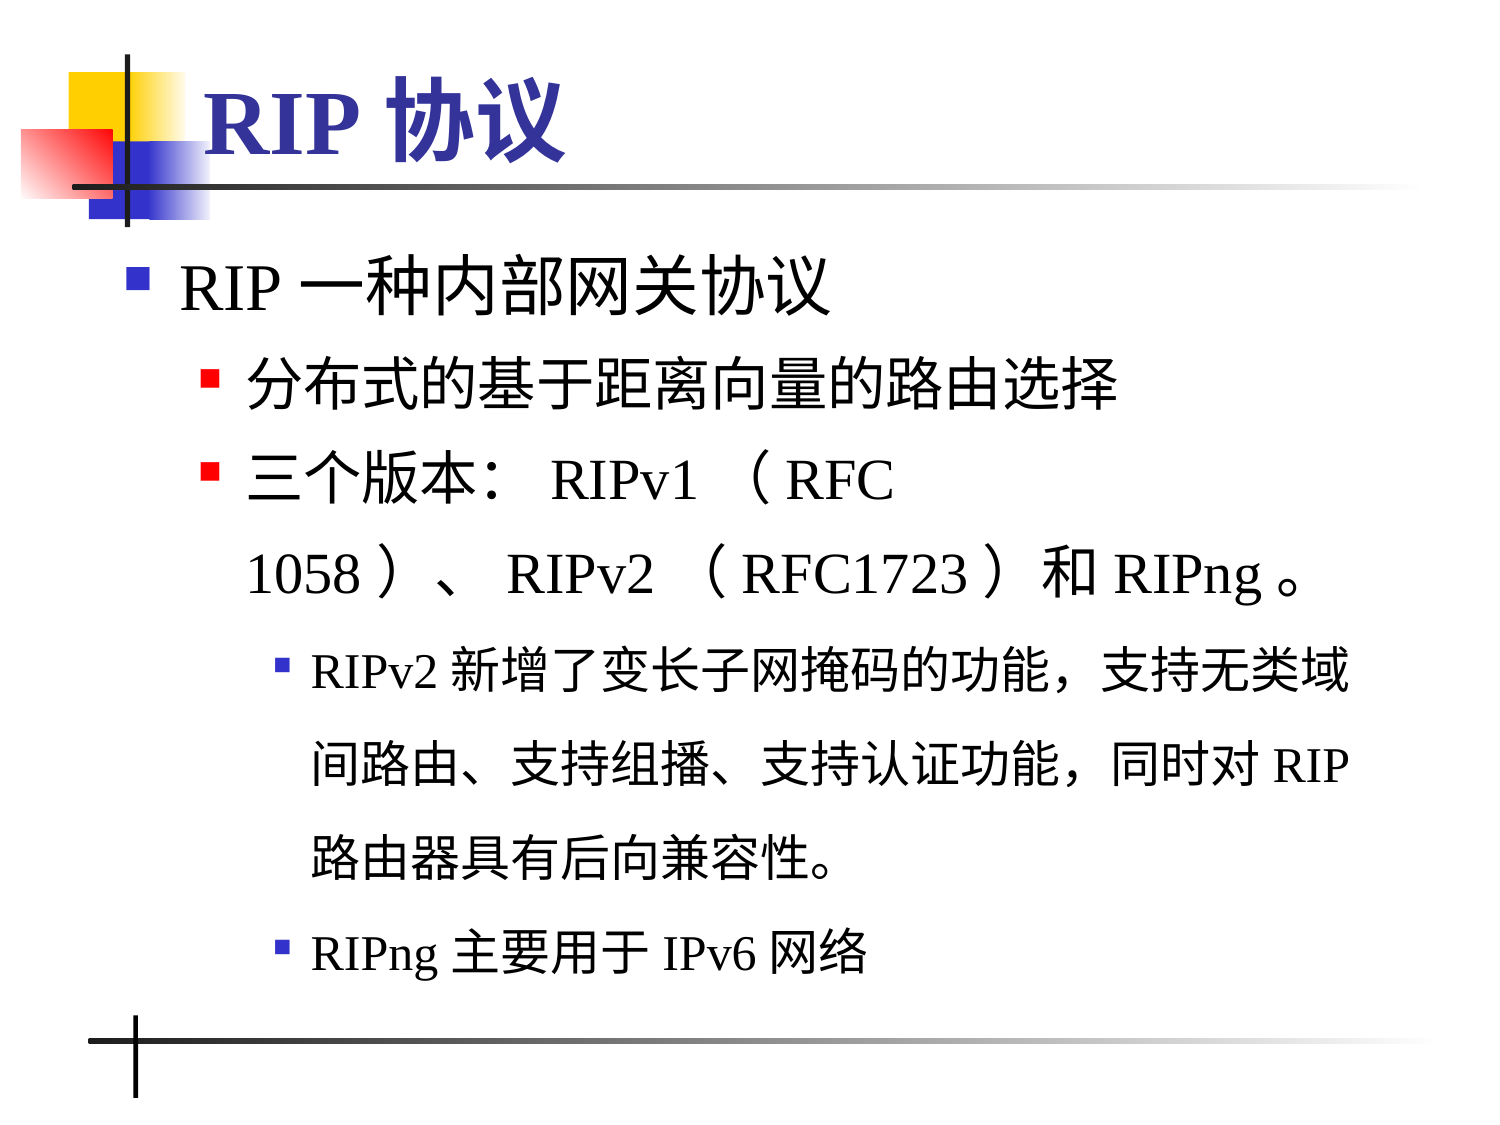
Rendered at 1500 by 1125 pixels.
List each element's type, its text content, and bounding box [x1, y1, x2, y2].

title RIP协议 [188, 23, 1468, 181]
list RIP一种内部网关协议 分布式的基于距离向量的路由选择 三个版本：RIPv1（RFC 1058）、RIPv2（RFC1723）和RIPng。 RIPv2新增了变长子网掩码的功能，支持无类域间路由、支持组播、支持认证功能，同时对RIP 路由器具有后向兼容性。 RIPng主要用于IPv6网络 [107, 222, 1403, 1023]
